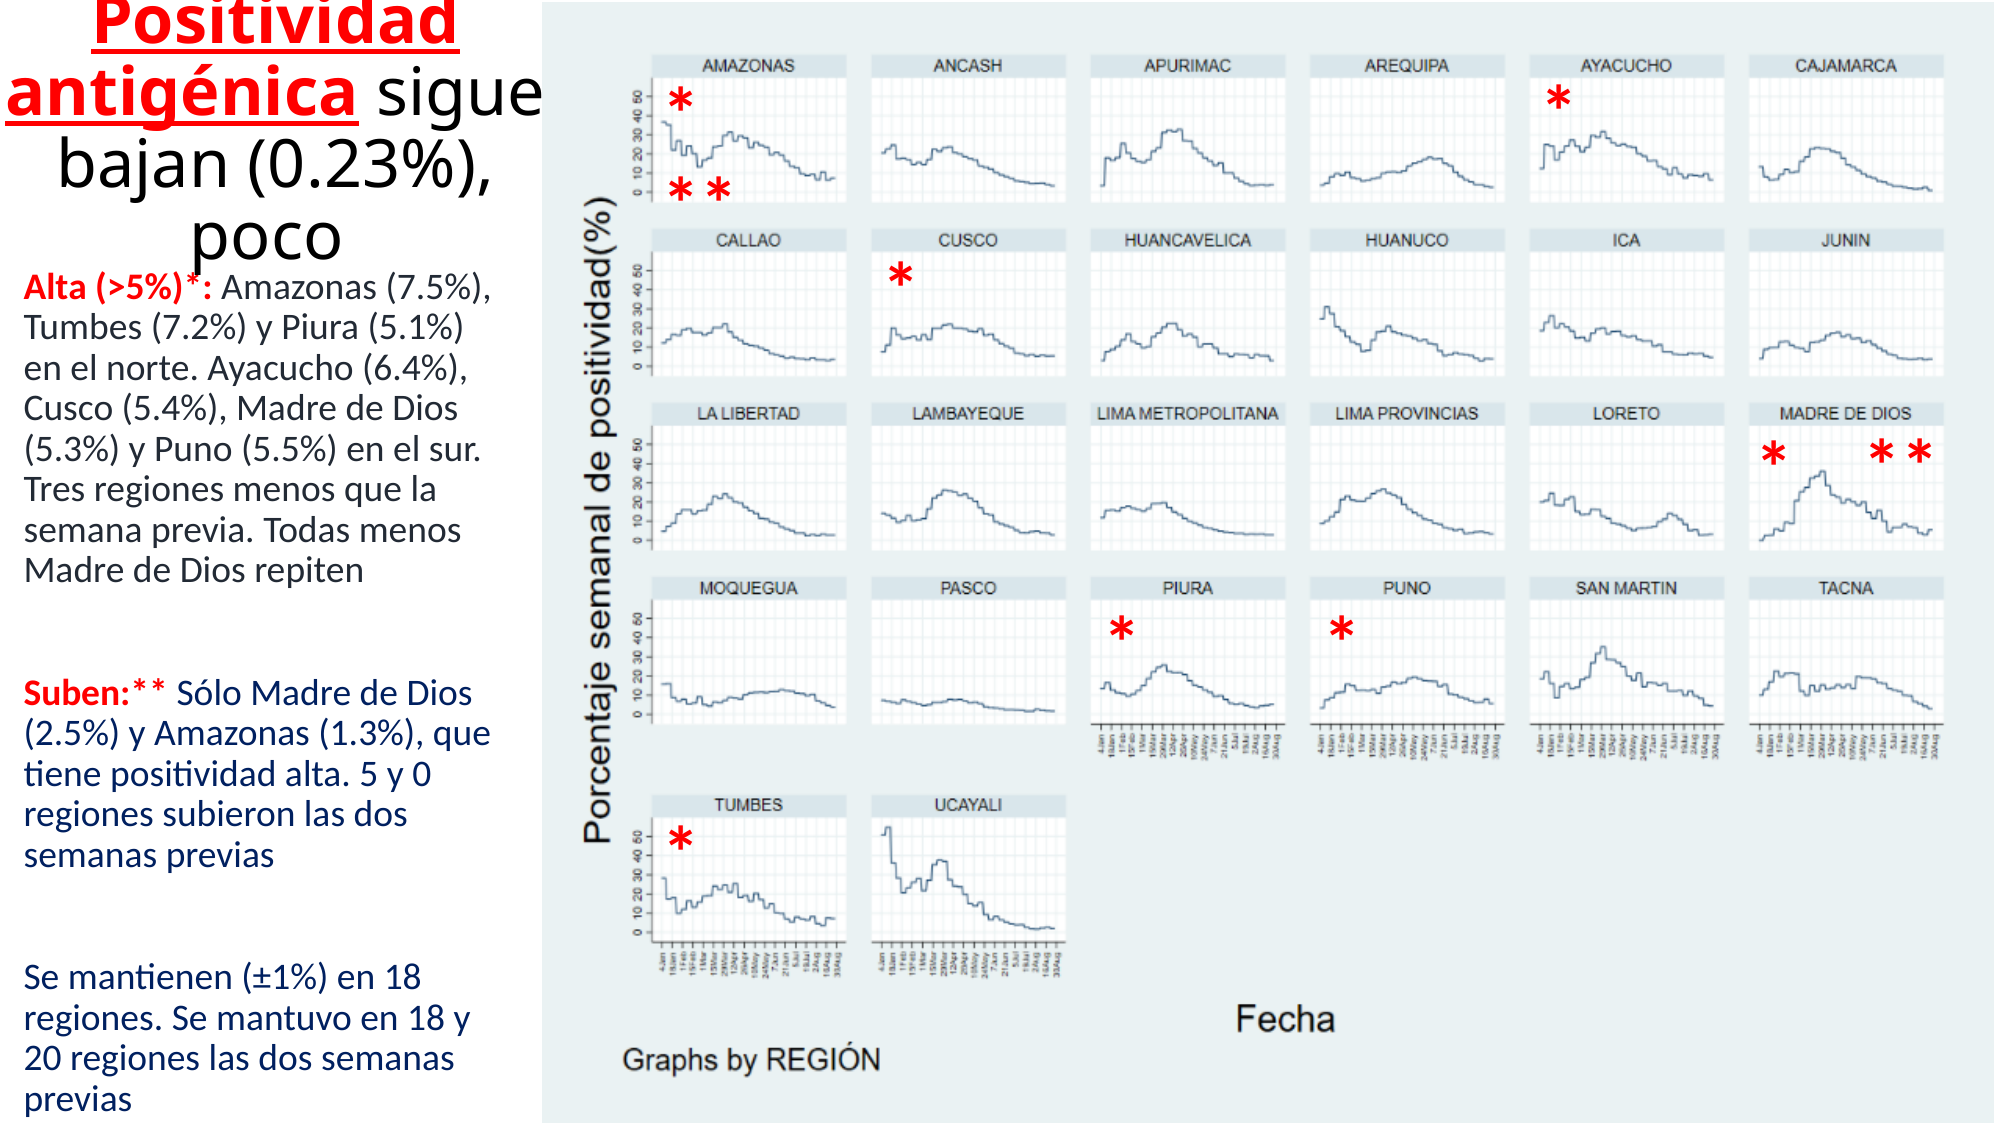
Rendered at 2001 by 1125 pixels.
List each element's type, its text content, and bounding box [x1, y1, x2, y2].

picture [542, 2, 1994, 1123]
text_box Alta (>5%)*: Amazonas (7.5%), Tumbes (7.2%) y Piura (5.1%) en el norte. Ayacucho (6.4%), Cusco (5.4%), Madre de Dios (5.3%) y Puno (5.5%) en el sur. Tres regiones menos que la semana previa. Todas menos Madre de Dios repiten Suben:** Sólo Madre de Dios (2.5%) y Amazonas (1.3%), que tiene positividad alta. 5 y 0 regiones subieron las dos semanas previas Se mantienen (±1%) en 18 regiones. Se mantuvo en 18 y 20 regiones las dos semanas previas [8, 259, 524, 1123]
text_box Positividad antigénica sigue bajan (0.23%), poco [0, 9, 542, 251]
